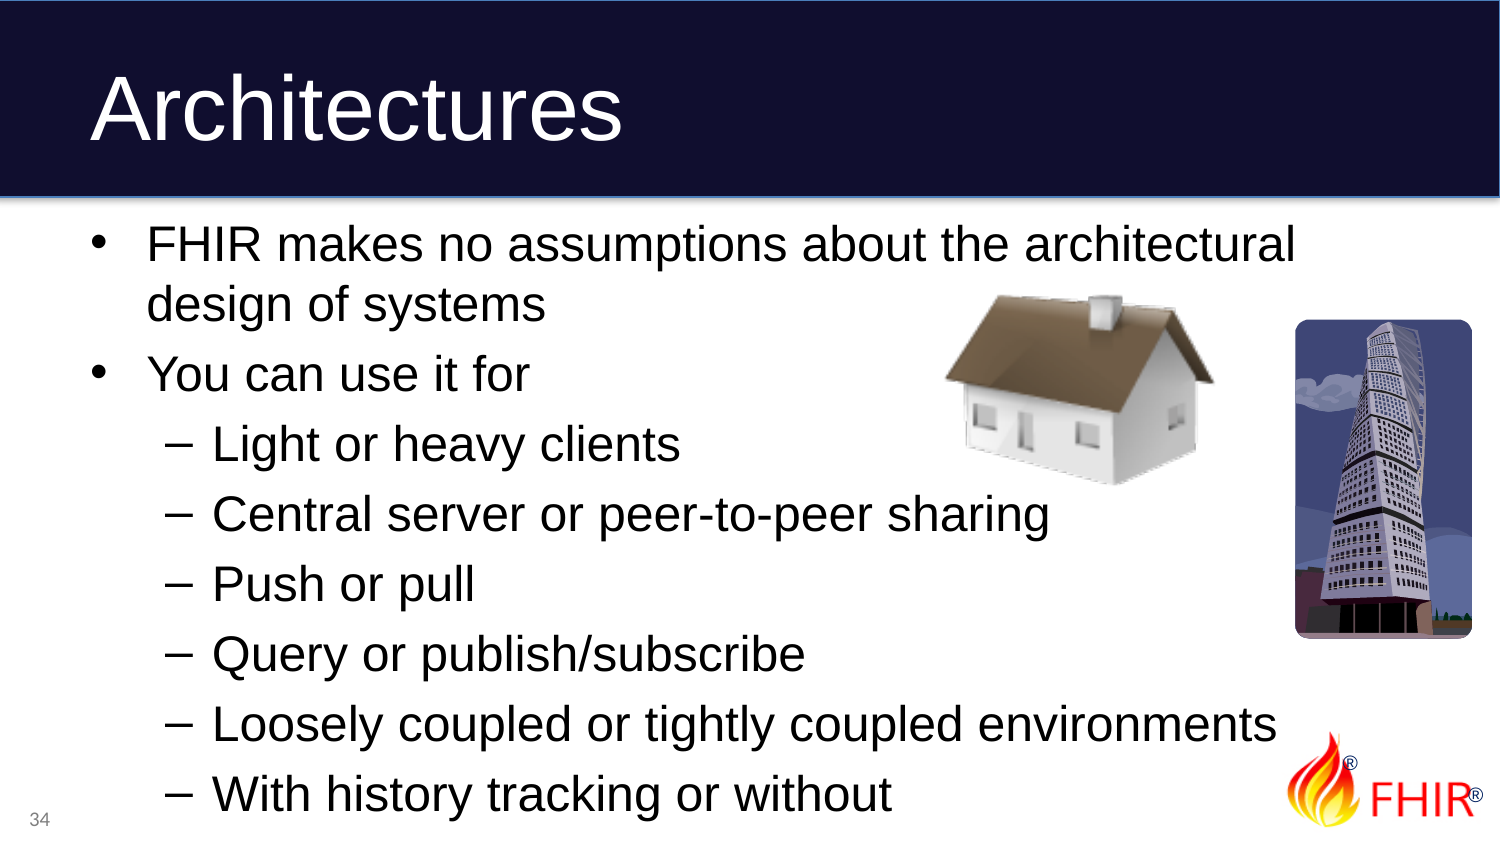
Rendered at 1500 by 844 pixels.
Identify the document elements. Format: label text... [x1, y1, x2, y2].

title Architectures [75, 33, 1425, 175]
list FHIR makes no assumptions about the architectural design of systems You can use it for Light or heavy clients Central server or peer-to-peer sharing Push or pull Query or publish/subscribe Loosely coupled or tightly coupled environments With history tracking or without [75, 204, 1425, 761]
picture [1293, 318, 1474, 640]
picture [927, 233, 1247, 553]
picture [1279, 726, 1481, 833]
